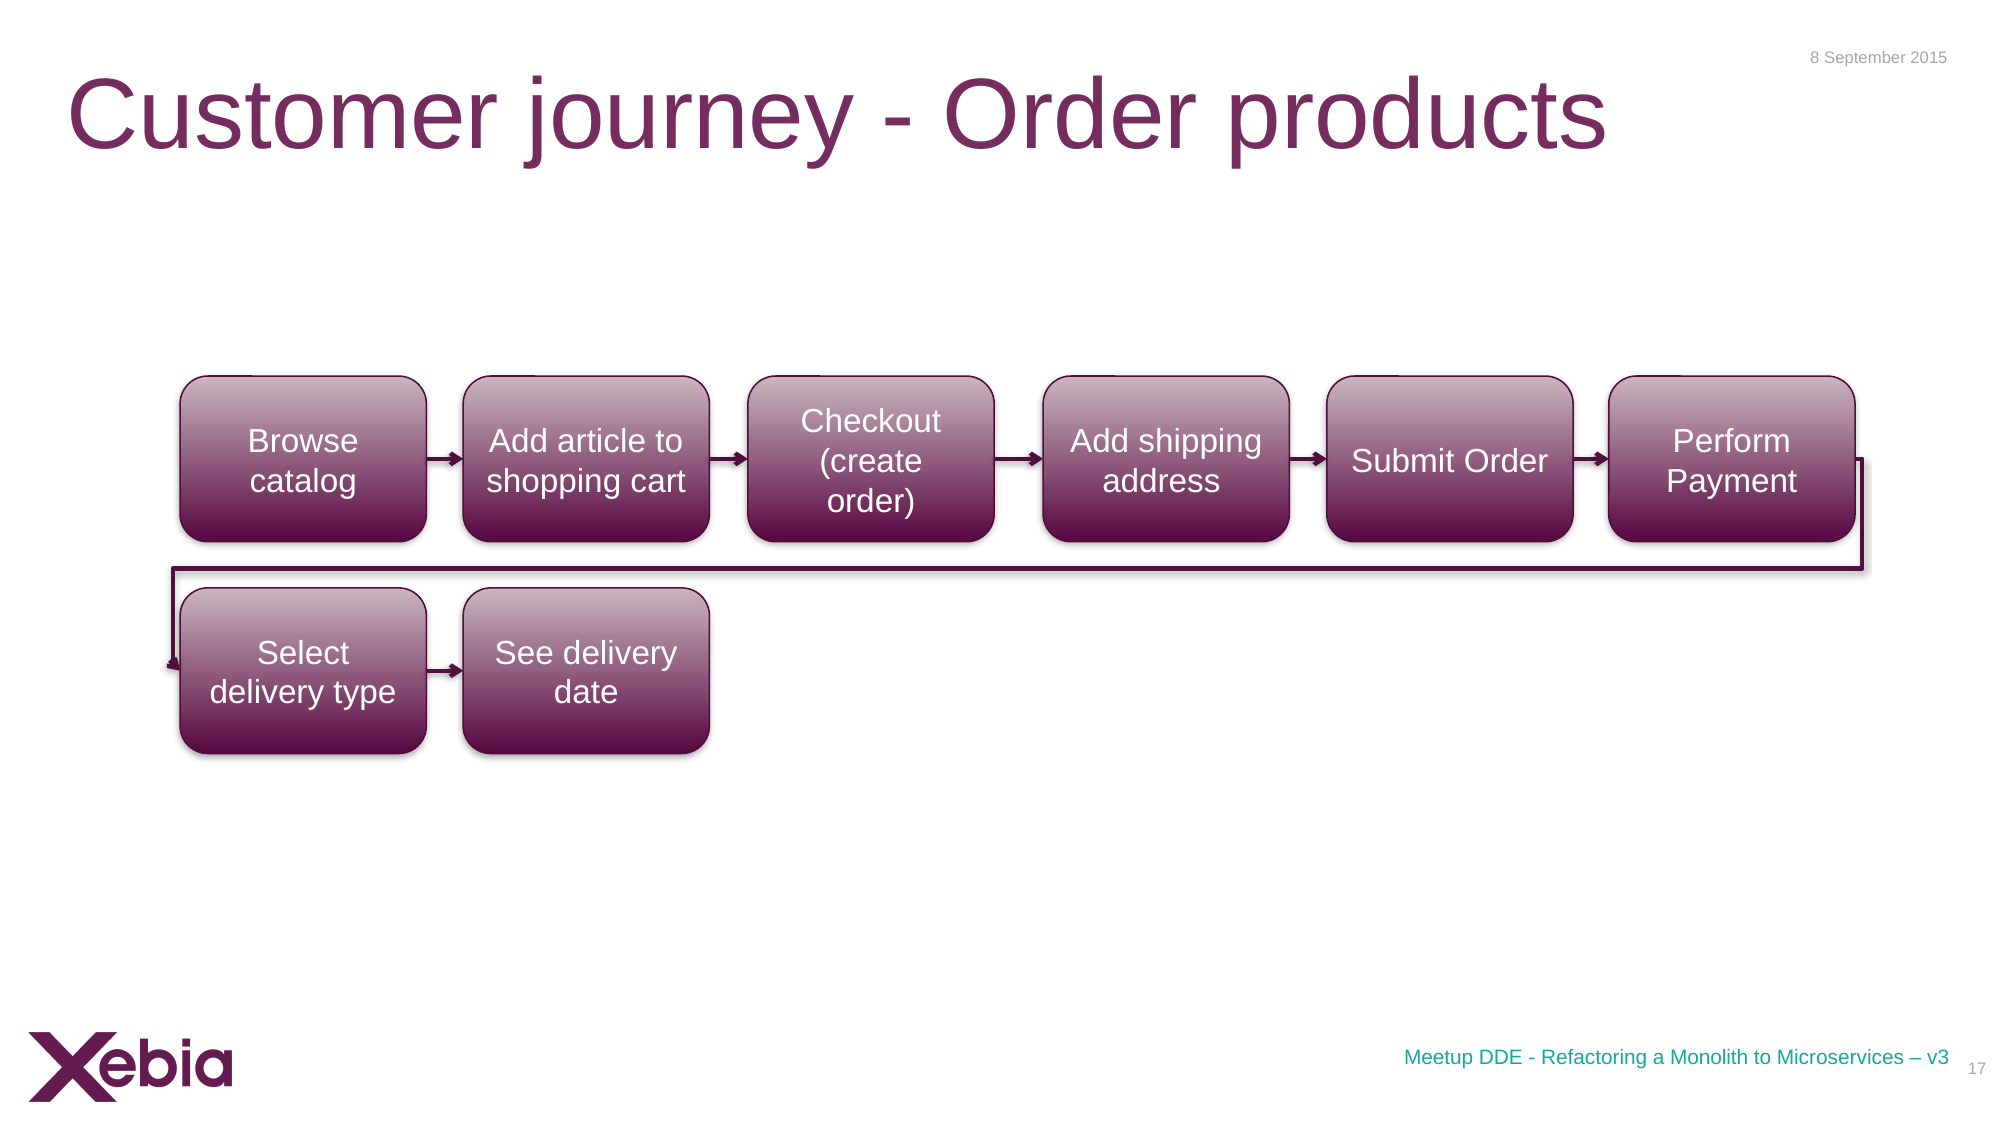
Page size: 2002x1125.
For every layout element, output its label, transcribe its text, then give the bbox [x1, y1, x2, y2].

text_box Select delivery type [179, 680, 428, 755]
text_box Submit Order [1326, 375, 1574, 456]
footer Meetup DDE - Refactoring a Monolith to Microservices – v3 [555, 1026, 1965, 1086]
text_box See delivery date [462, 682, 711, 755]
text_box Perform Payment [1607, 375, 1856, 456]
text_box Browse catalog [179, 375, 428, 458]
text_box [179, 458, 1856, 671]
picture [28, 1032, 232, 1102]
slide_number 17 [1534, 1037, 2001, 1098]
text_box Checkout (create order) [747, 375, 995, 456]
text_box Add shipping address [1042, 375, 1291, 456]
title Customer journey - Order products [51, 48, 1856, 176]
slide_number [1495, 39, 1963, 99]
text_box Add article to shopping cart [462, 375, 711, 456]
